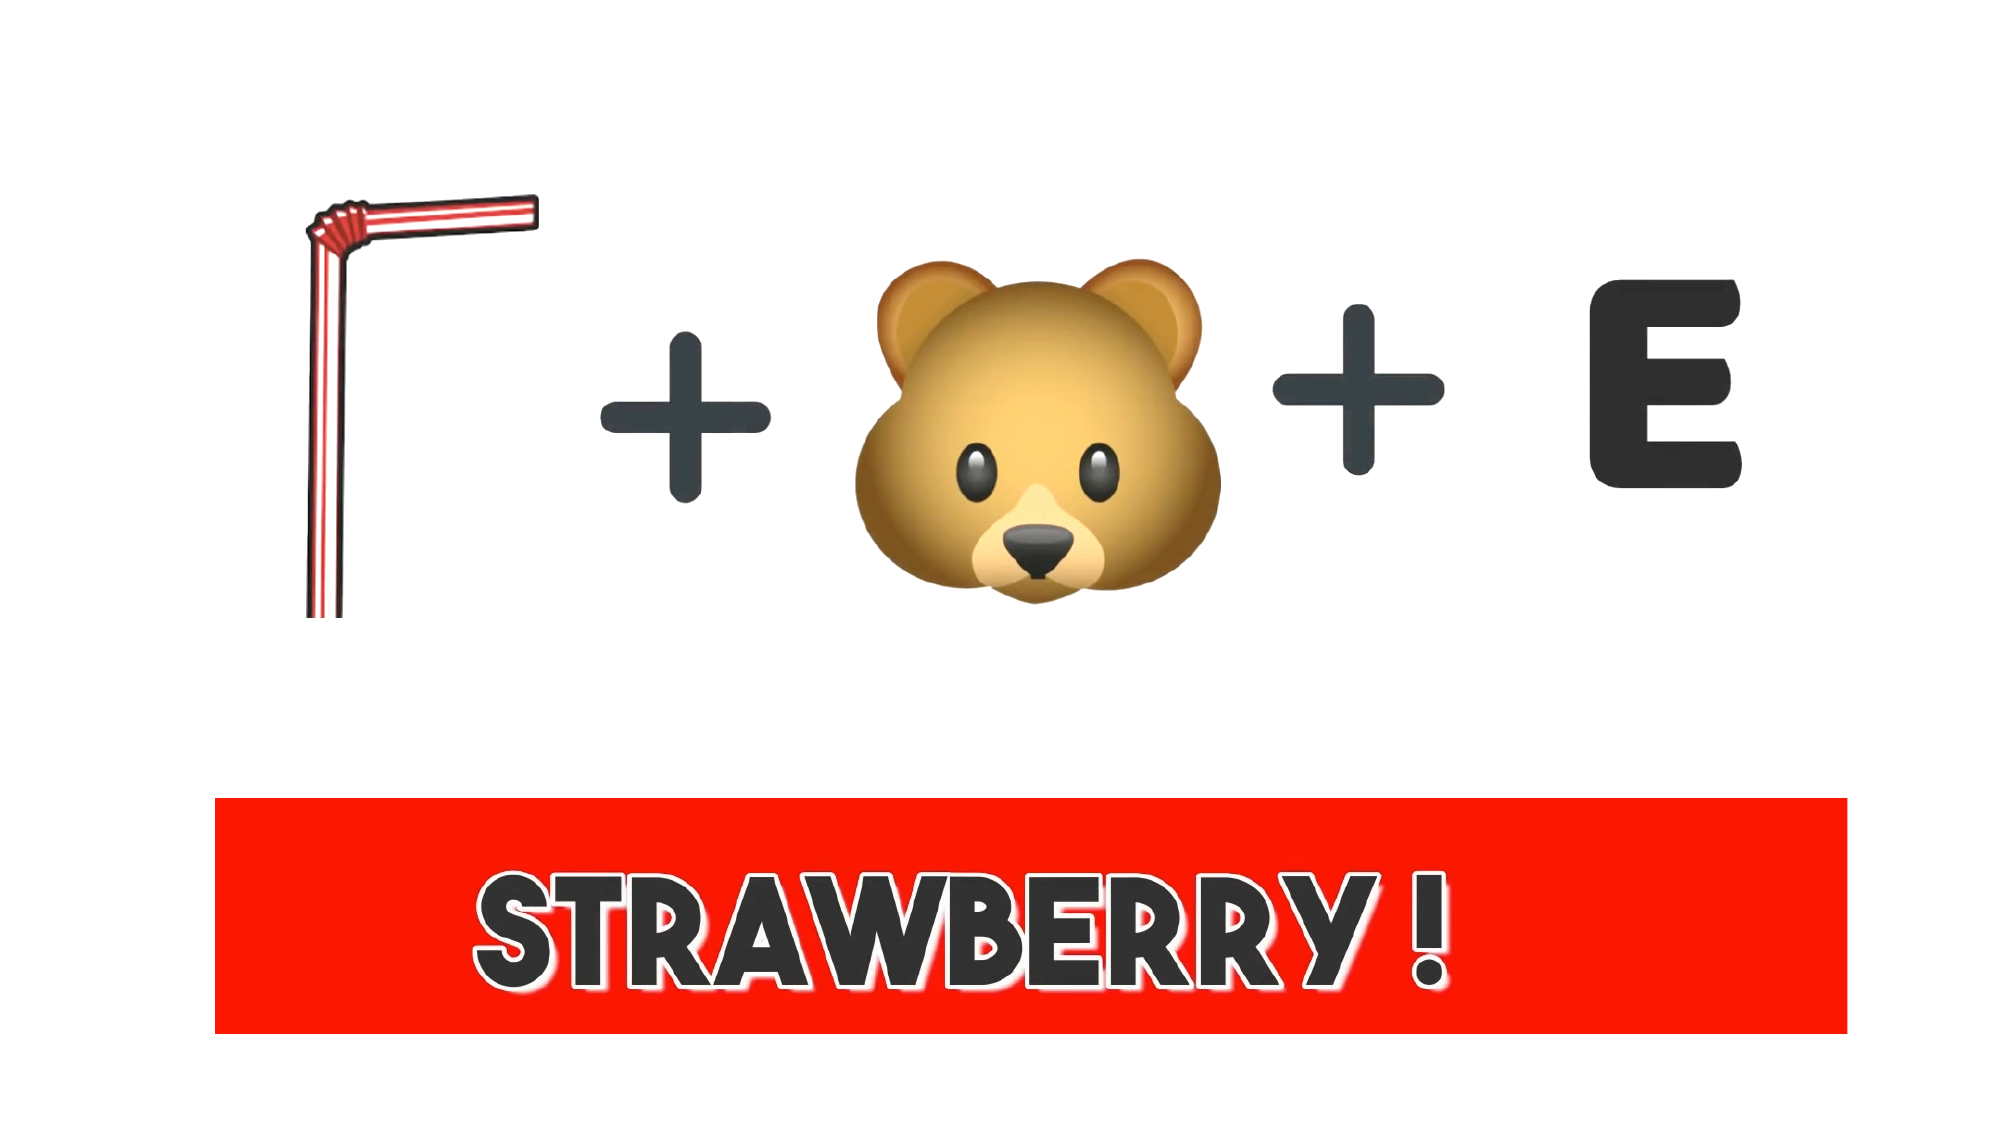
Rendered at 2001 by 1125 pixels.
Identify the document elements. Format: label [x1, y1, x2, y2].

picture [214, 69, 1848, 1034]
